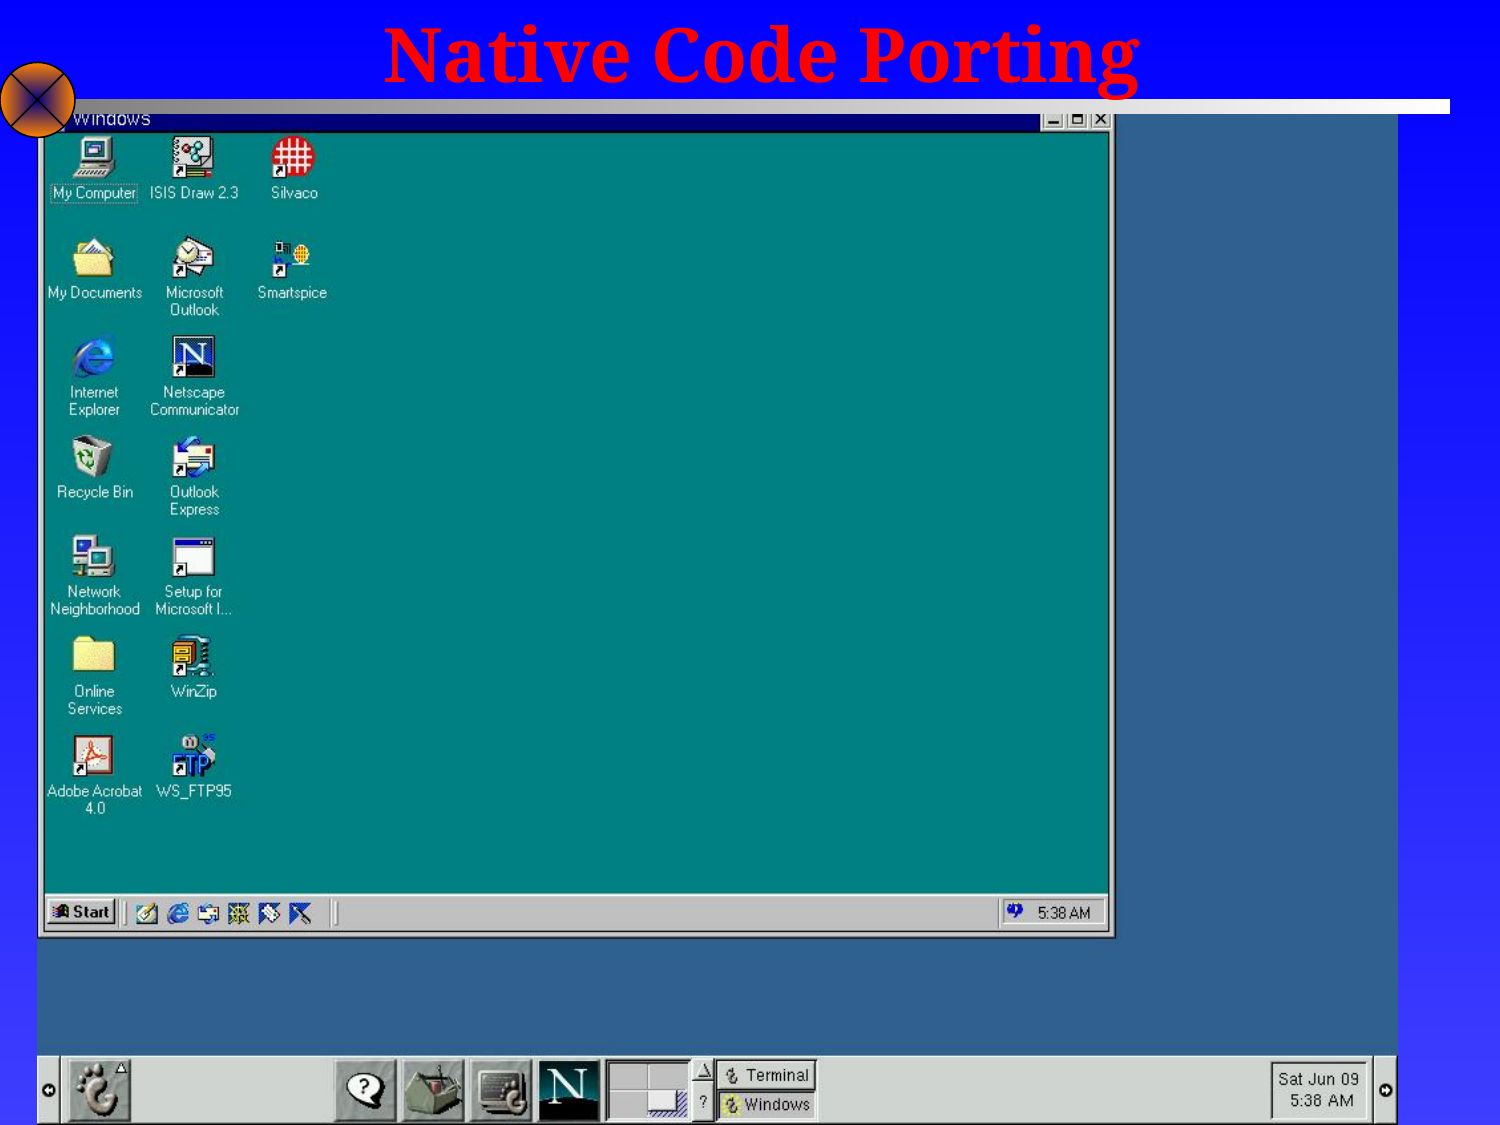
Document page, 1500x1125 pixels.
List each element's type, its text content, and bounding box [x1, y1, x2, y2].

picture [37, 104, 1398, 1125]
text_box [75, 99, 237, 104]
text_box [1288, 99, 1450, 114]
text_box [0, 62, 75, 138]
text_box Native Code Porting [237, 0, 1288, 104]
